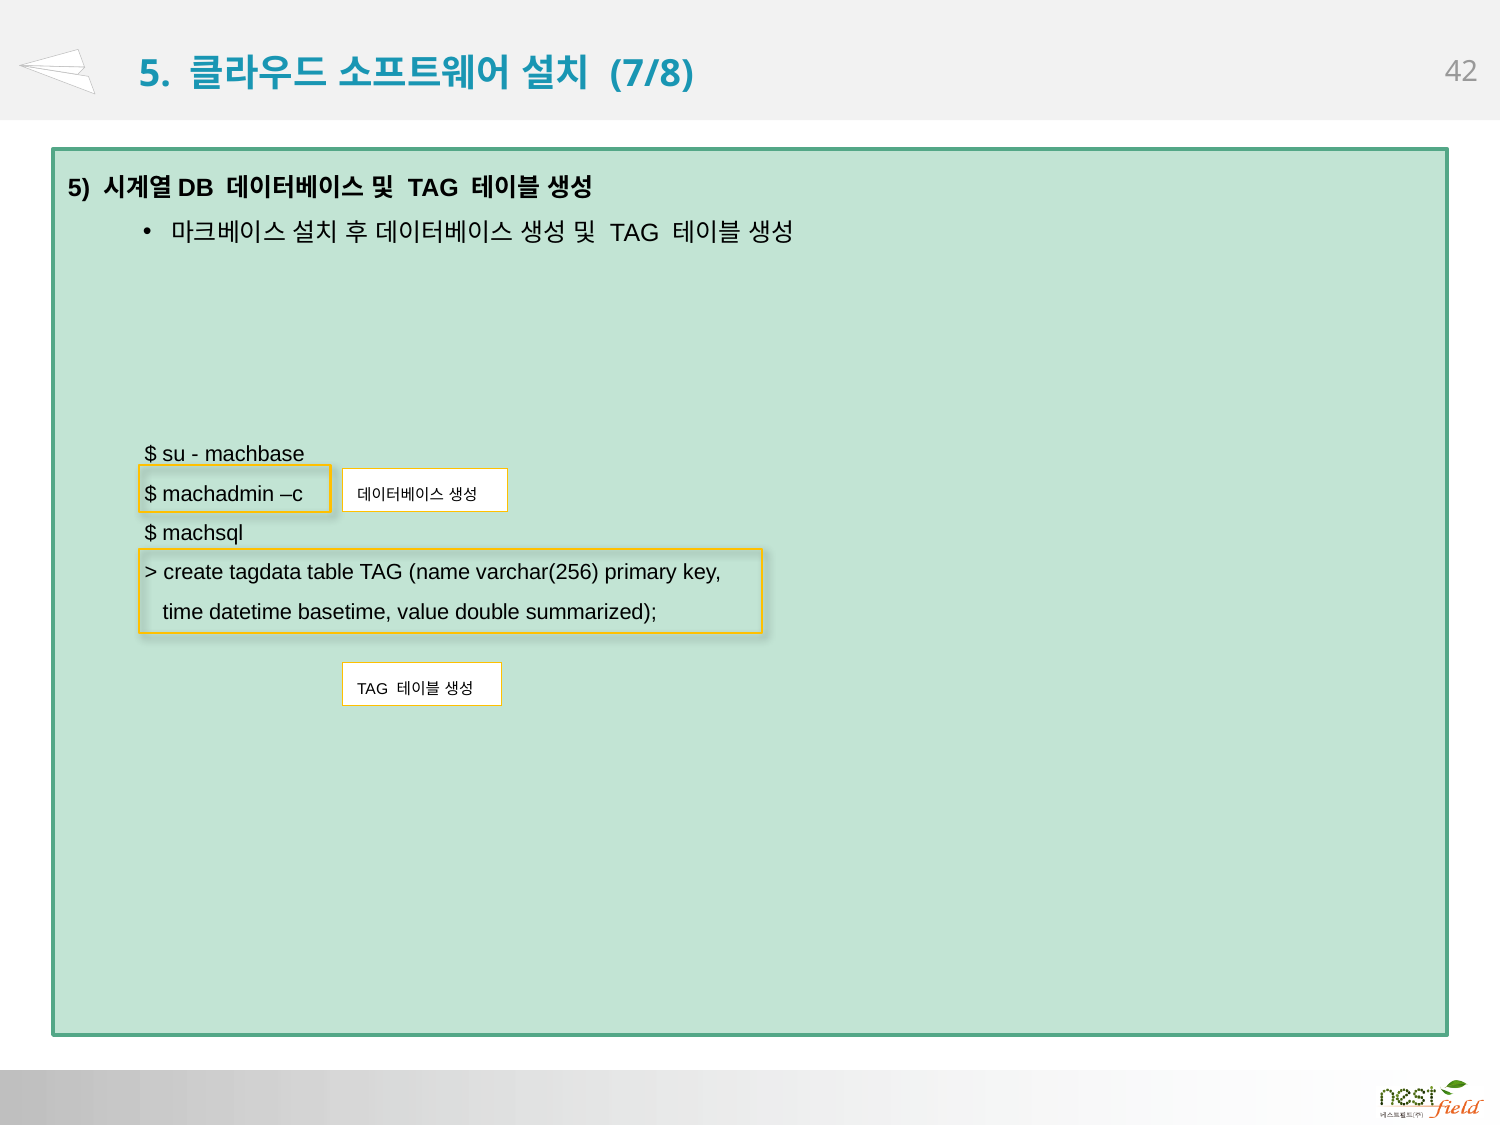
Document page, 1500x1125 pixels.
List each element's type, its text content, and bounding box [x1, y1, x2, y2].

text_box [53, 254, 1447, 1035]
text_box [137, 463, 333, 514]
text_box 데이터베이스 생성 [342, 468, 508, 512]
picture [1376, 1076, 1484, 1118]
text_box 5) 시계열DB 데이터베이스 및 TAG 테이블 생성 마크베이스 설치 후 데이터베이스 생성 및 TAG 테이블 생성 [53, 148, 1500, 254]
title 5. 클라우드 소프트웨어 설치 (7/8) [123, 42, 1388, 100]
text_box $ su - machbase $ machadmin –c $ machsql > create tagdata table TAG (name varchar(256) primary key, time datetime basetime, value double summarized); [129, 419, 1424, 789]
text_box TAG 테이블 생성 [342, 662, 502, 706]
text_box [137, 547, 764, 635]
